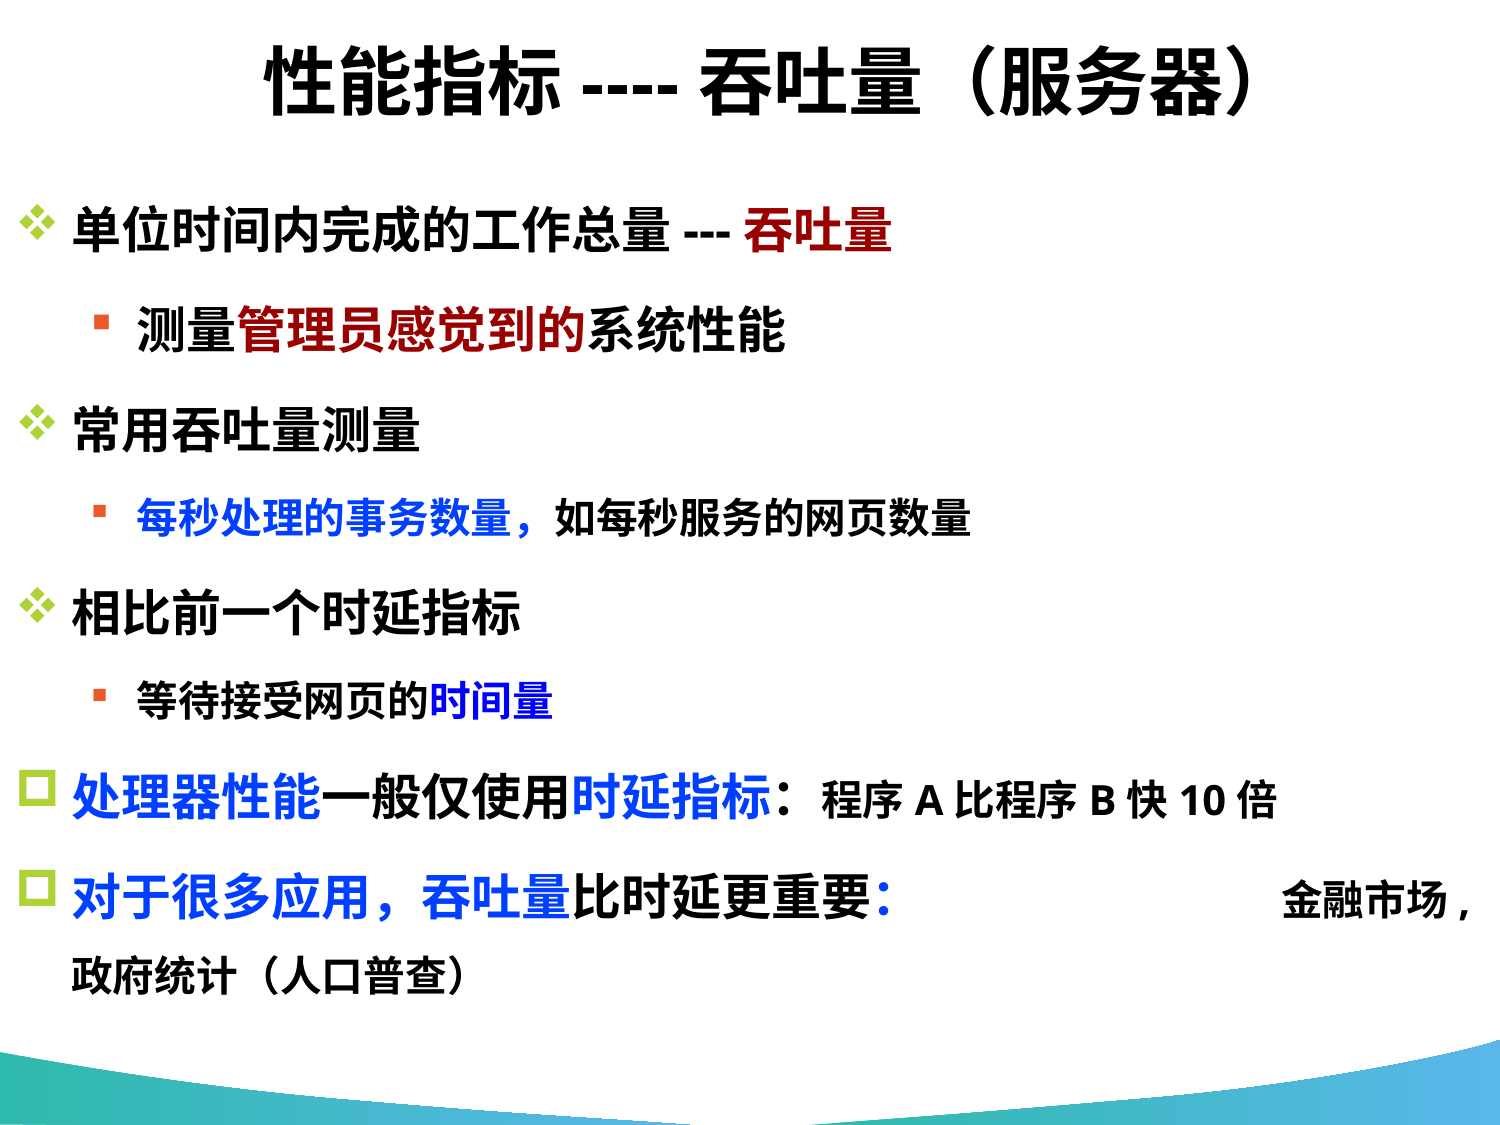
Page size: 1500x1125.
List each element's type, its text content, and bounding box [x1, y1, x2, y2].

list 单位时间内完成的工作总量---吞吐量 测量管理员感觉到的系统性能 常用吞吐量测量 每秒处理的事务数量，如每秒服务的网页数量 相比前一个时延指标 等待接受网页的时间量 处理器性能一般仅使用时延指标：程序A比程序B快10倍 对于很多应用，吞吐量比时延更重要： 金融市场, 政府统计（人口普查） [0, 160, 1500, 997]
title 性能指标----吞吐量（服务器） [93, 23, 1467, 136]
